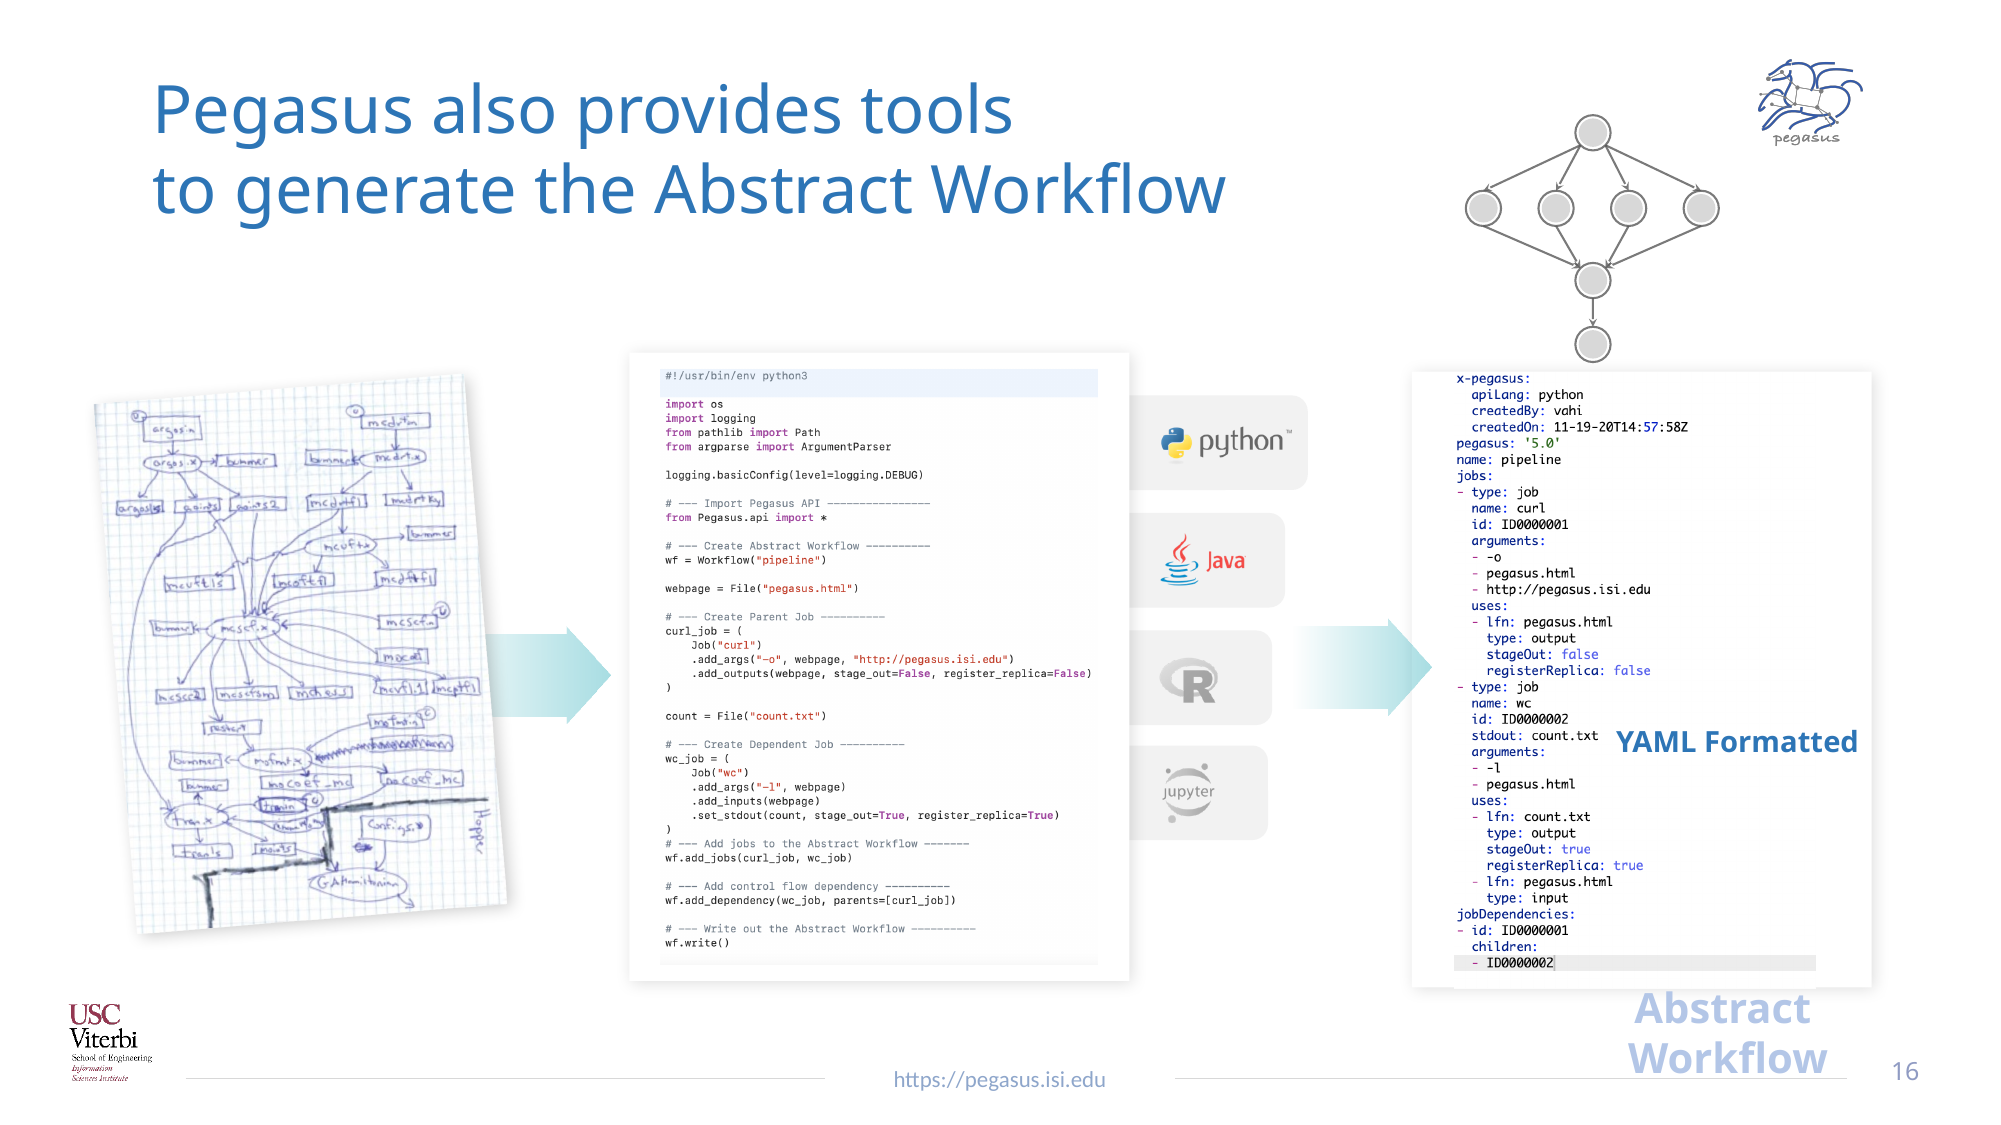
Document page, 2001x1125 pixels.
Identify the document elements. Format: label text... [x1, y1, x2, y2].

picture [1758, 59, 1863, 147]
text_box [1138, 745, 1269, 841]
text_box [629, 352, 1130, 981]
picture [1159, 425, 1293, 465]
text_box [1138, 512, 1286, 608]
text_box [1292, 618, 1411, 716]
title Pegasus also provides tools to generate the Abstract Workflow [137, 59, 1704, 263]
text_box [1465, 115, 1719, 363]
text_box [498, 626, 611, 724]
picture [1159, 657, 1218, 703]
picture [1155, 760, 1221, 826]
text_box [1138, 630, 1273, 726]
text_box Abstract Workflow [1542, 957, 1903, 1106]
text_box YAML Formatted [1872, 715, 1881, 801]
slide_number 16 [1871, 1042, 1939, 1103]
text_box [1138, 395, 1308, 491]
picture [94, 374, 507, 933]
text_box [1411, 371, 1872, 989]
picture [1159, 533, 1246, 587]
footer https://pegasus.isi.edu [825, 1048, 1175, 1109]
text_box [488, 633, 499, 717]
picture [54, 994, 160, 1091]
